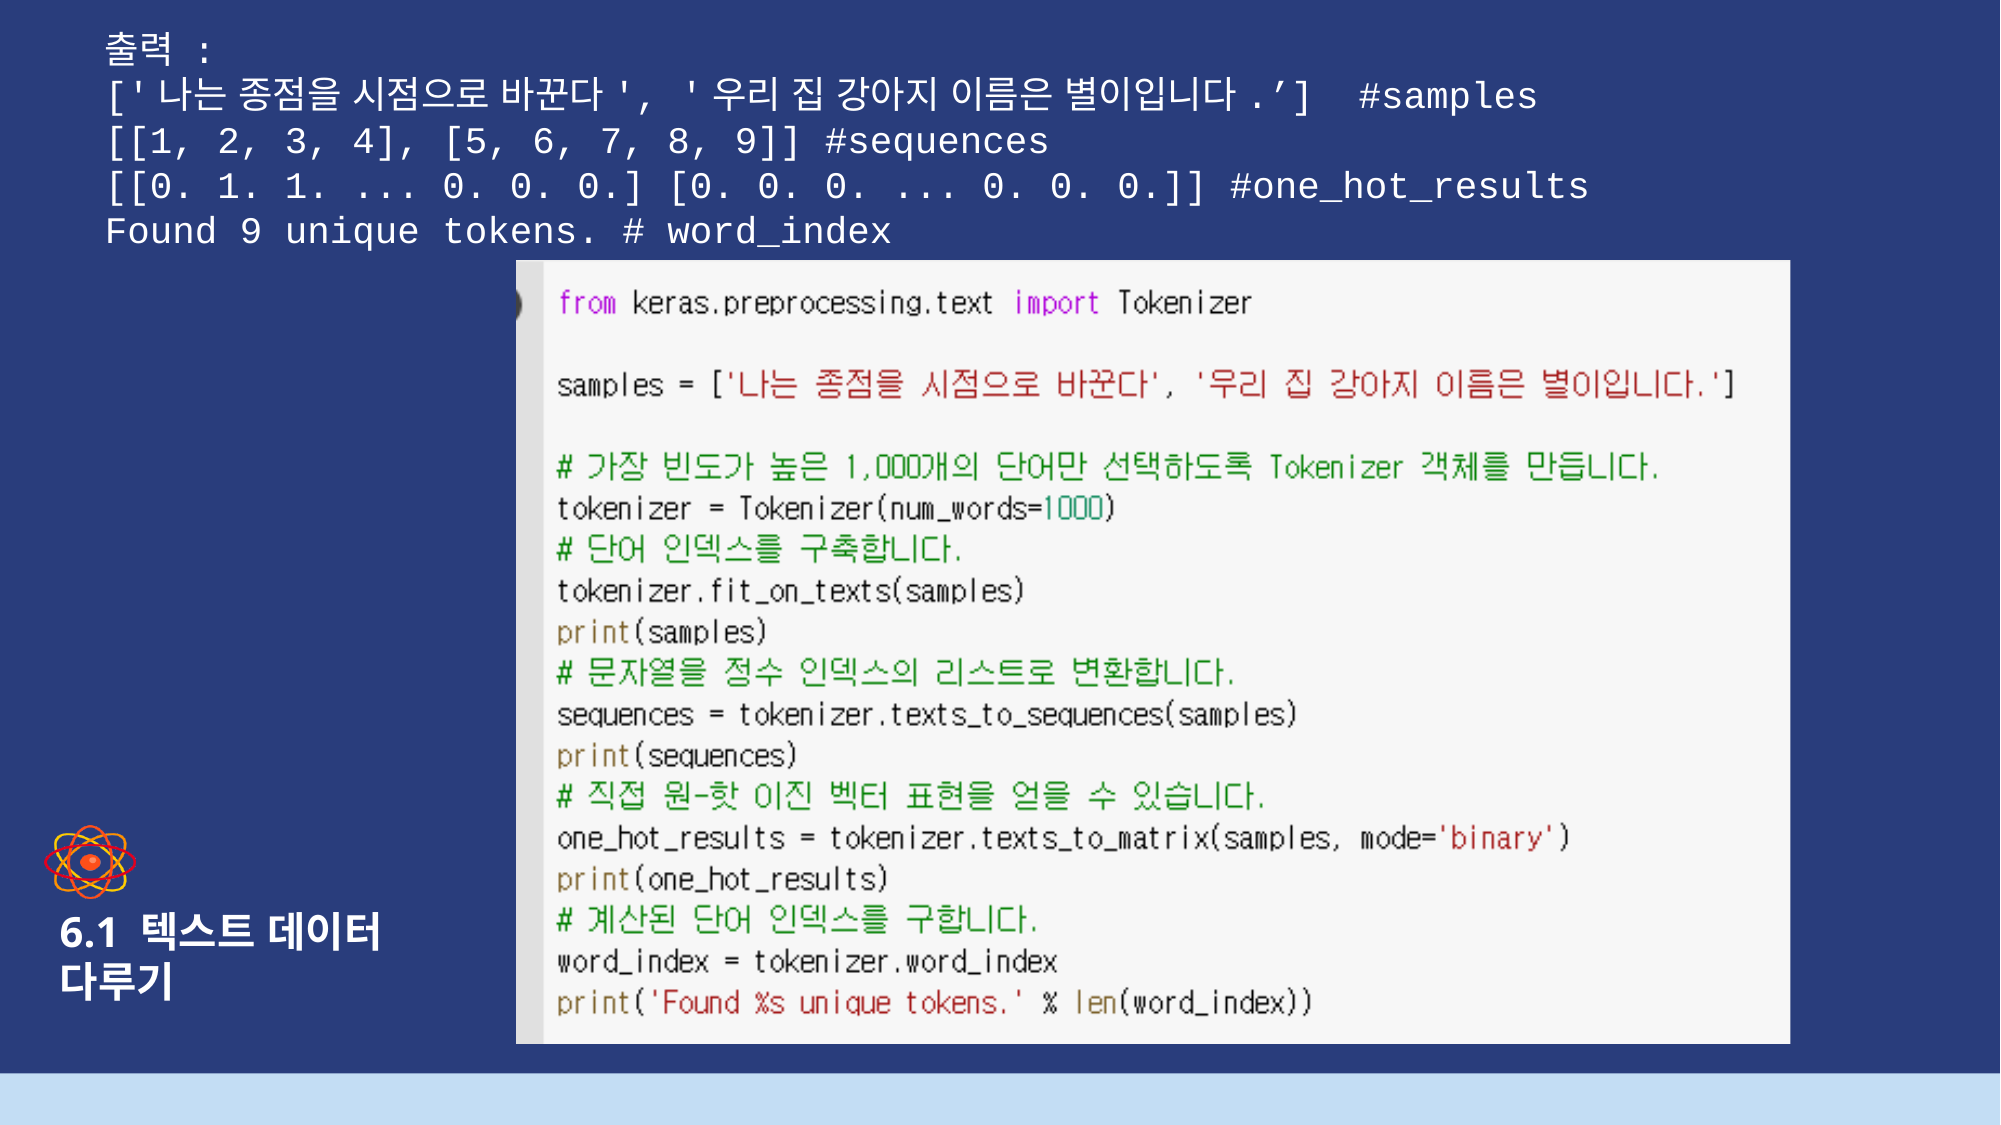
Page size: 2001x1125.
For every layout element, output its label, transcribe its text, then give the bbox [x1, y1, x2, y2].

text_box 6.1 텍스트 데이터 다루기 [44, 898, 410, 1014]
text_box 출력 : ['나는 종점을 시점으로 바꾼다', '우리 집 강아지 이름은 별이입니다.’] #samples [[1, 2, 3, 4], [5, 6, 7, 8, 9]] #sequences [[0. 1. 1. ... 0. 0. 0.] [0. 0. 0. ... 0. 0. 0.]] #one_hot_results Found 9 unique tokens. # word_index [89, 18, 2000, 259]
picture [44, 825, 136, 899]
text_box [0, 1072, 2000, 1125]
picture [516, 260, 1791, 1044]
